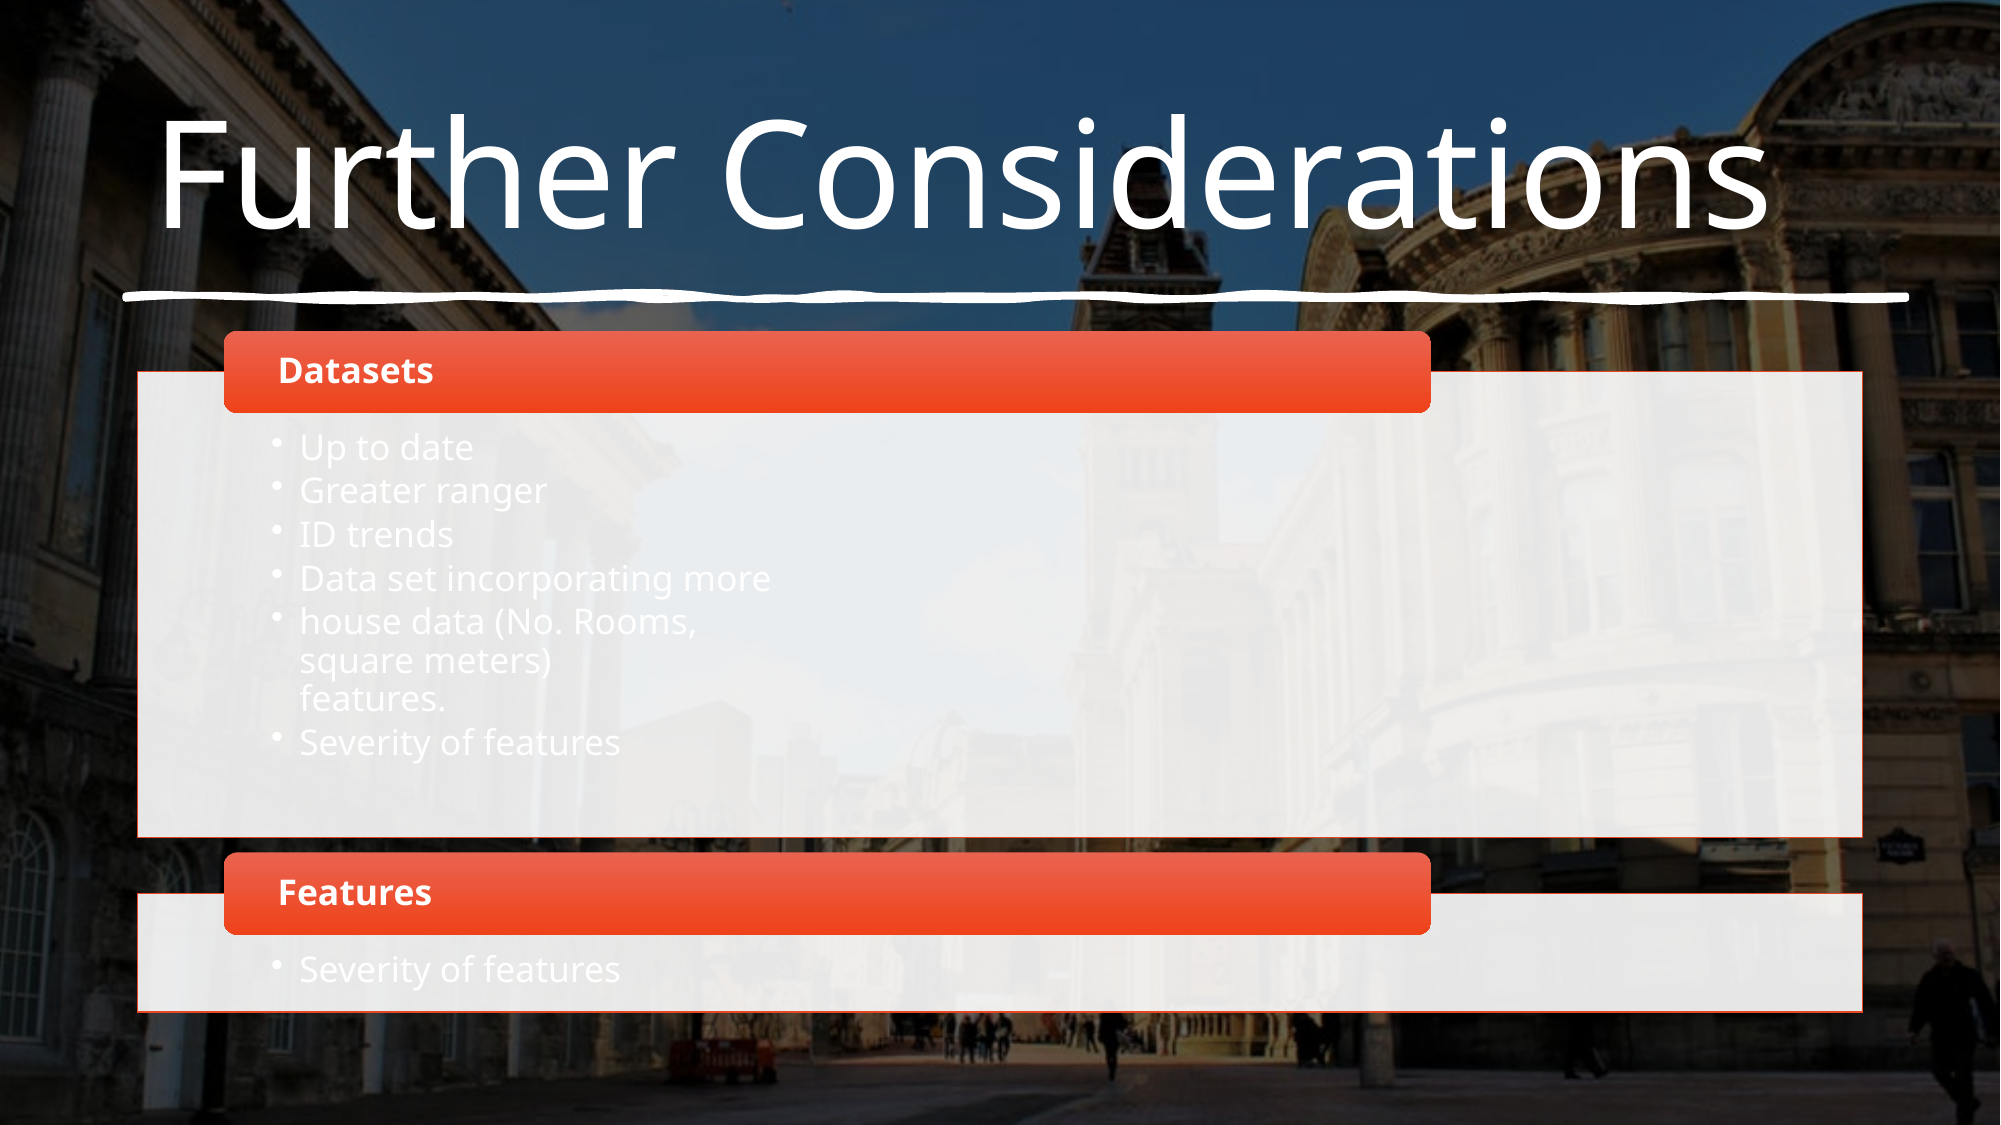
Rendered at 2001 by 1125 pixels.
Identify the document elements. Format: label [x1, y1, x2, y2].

list [137, 328, 1863, 1014]
picture [0, 0, 2000, 1125]
